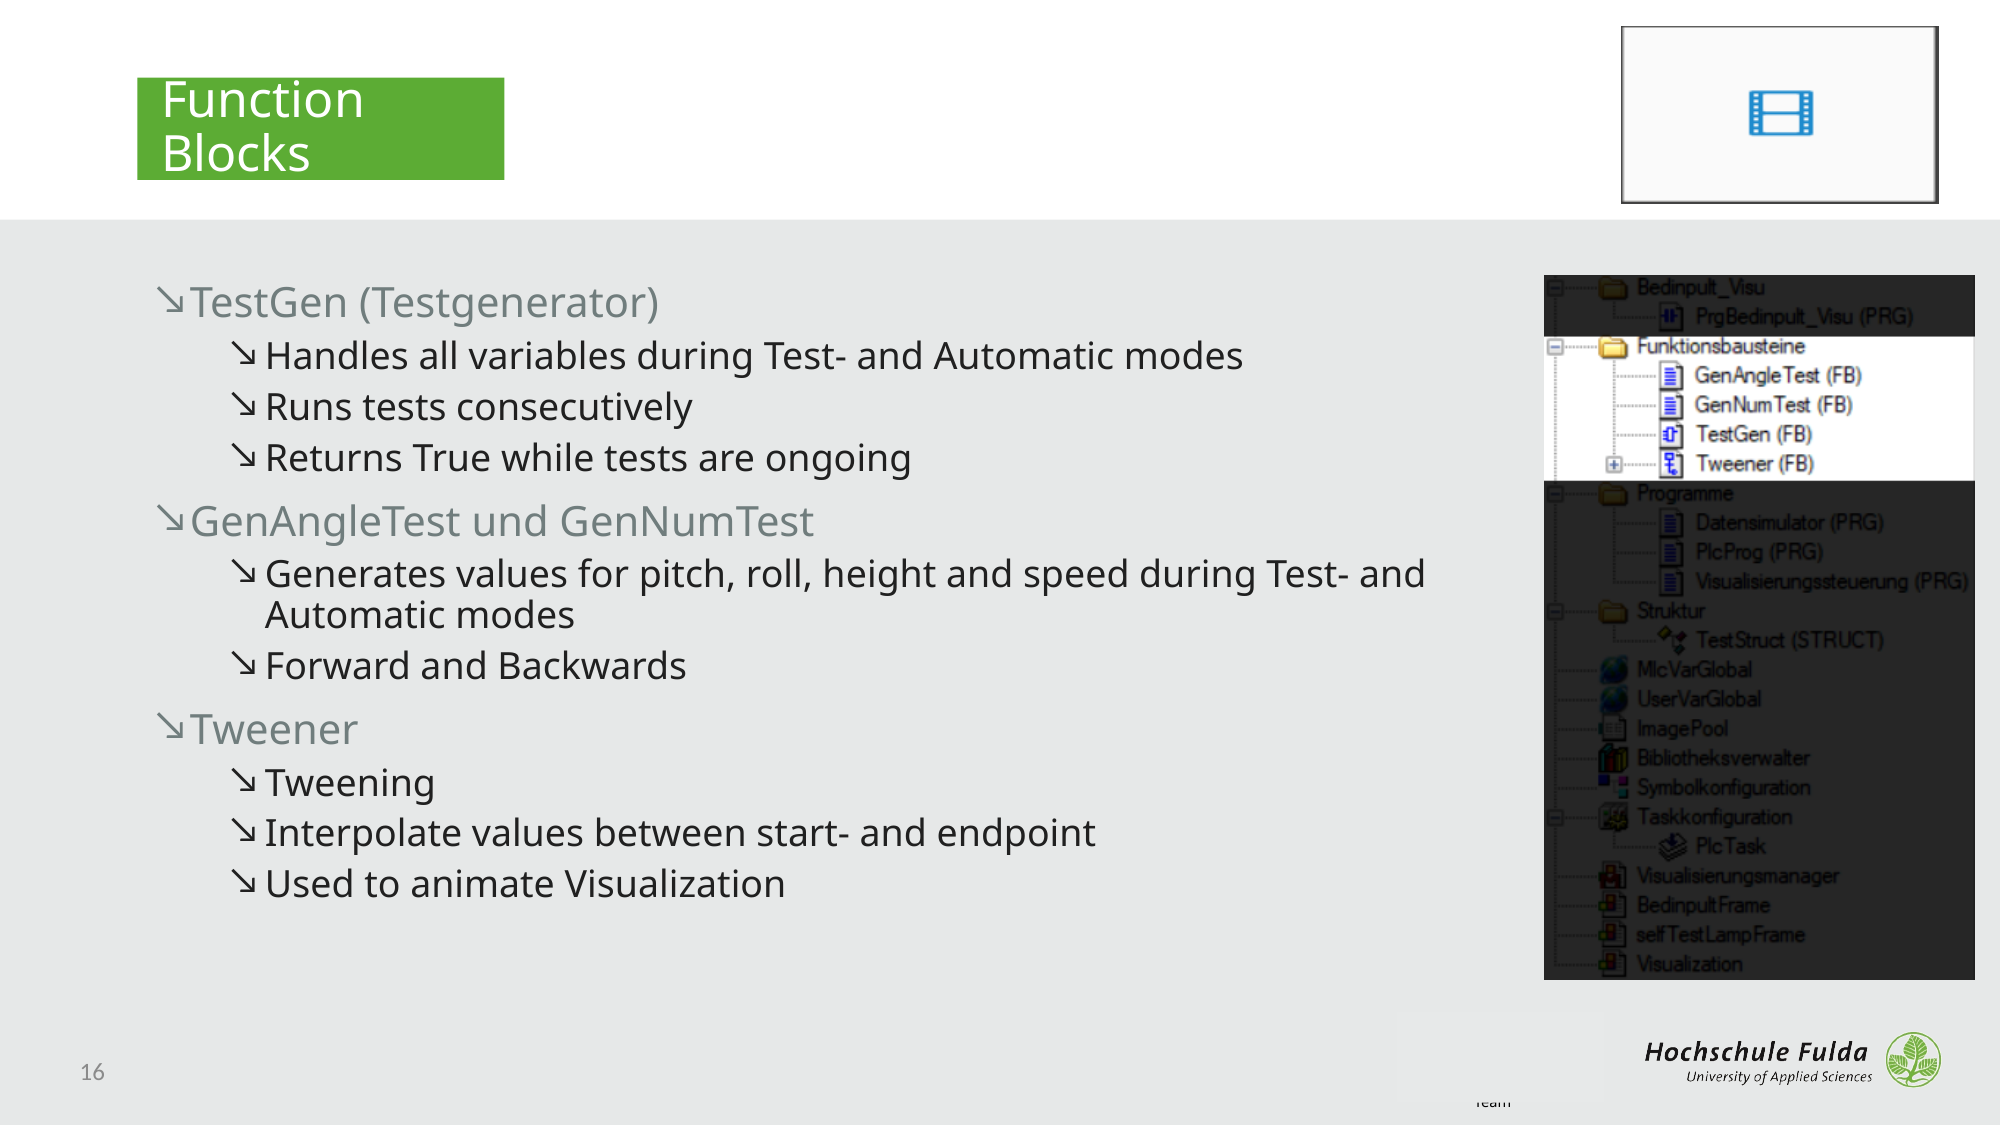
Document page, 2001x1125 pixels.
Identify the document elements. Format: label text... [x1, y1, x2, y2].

picture [1628, 1020, 1960, 1103]
list TestGen (Testgenerator) Handles all variables during Test- and Automatic modes Runs tests consecutively Returns True while tests are ongoing GenAngleTest und GenNumTest Generates values for pitch, roll, height and speed during Test- and Automatic modes Forward and Backwards Tweener Tweening Interpolate values between start- and endpoint Used to animate Visualization [137, 274, 1521, 979]
title Function Blocks [137, 77, 505, 180]
slide_number 16 [3, 1040, 121, 1101]
picture [1543, 274, 1975, 980]
